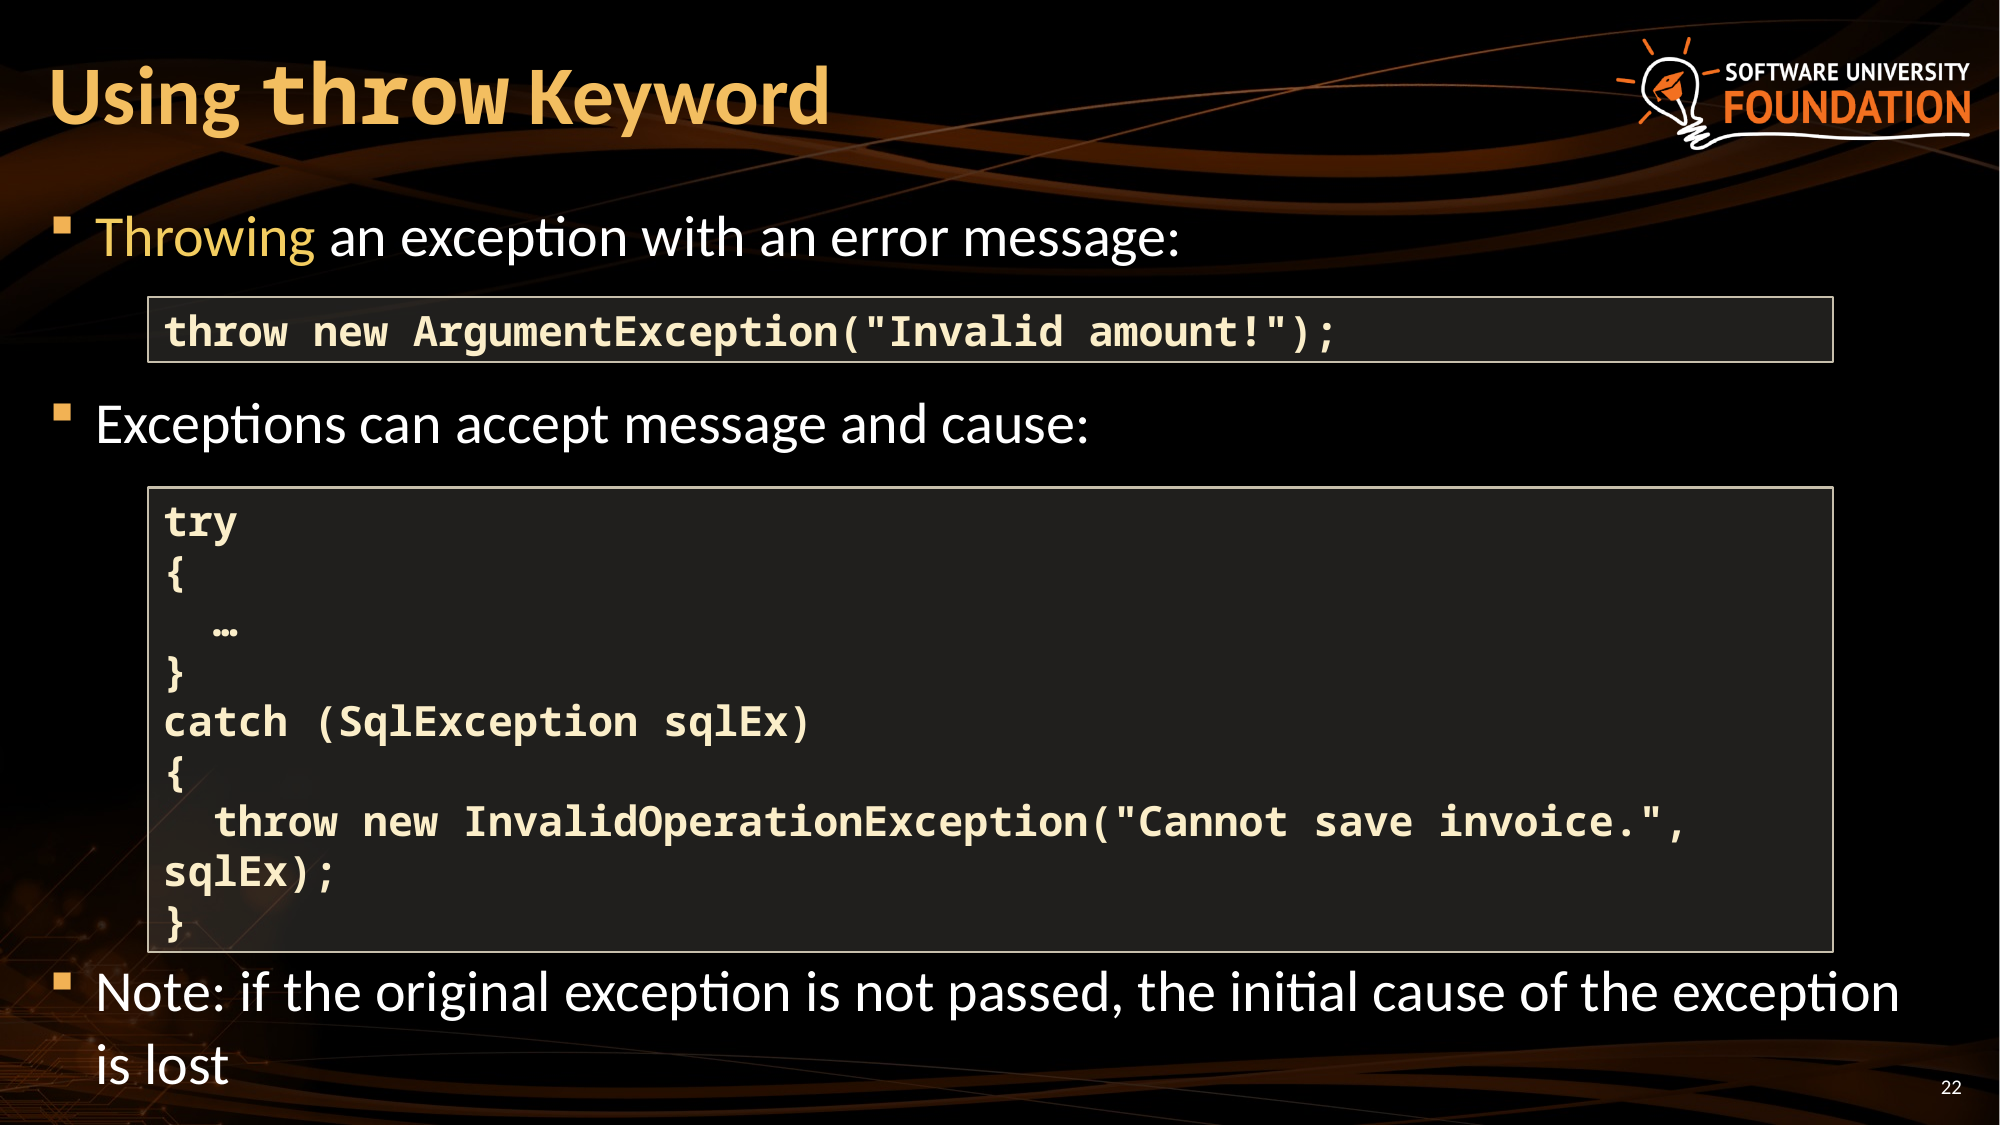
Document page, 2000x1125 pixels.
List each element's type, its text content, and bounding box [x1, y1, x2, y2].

picture [0, 0, 2000, 1125]
title Using throw Keyword [30, 6, 1602, 189]
list Throwing an exception with an error message: Exceptions can accept message and cause: Note: if the original exception is not passed, the initial cause of the exception is lost [31, 188, 1968, 1103]
text_box throw new ArgumentException("Invalid amount!"); [148, 296, 1833, 362]
text_box try { … } catch (SqlException sqlEx) { throw new InvalidOperationException("Cannot save invoice.", sqlEx); } [148, 487, 1833, 953]
